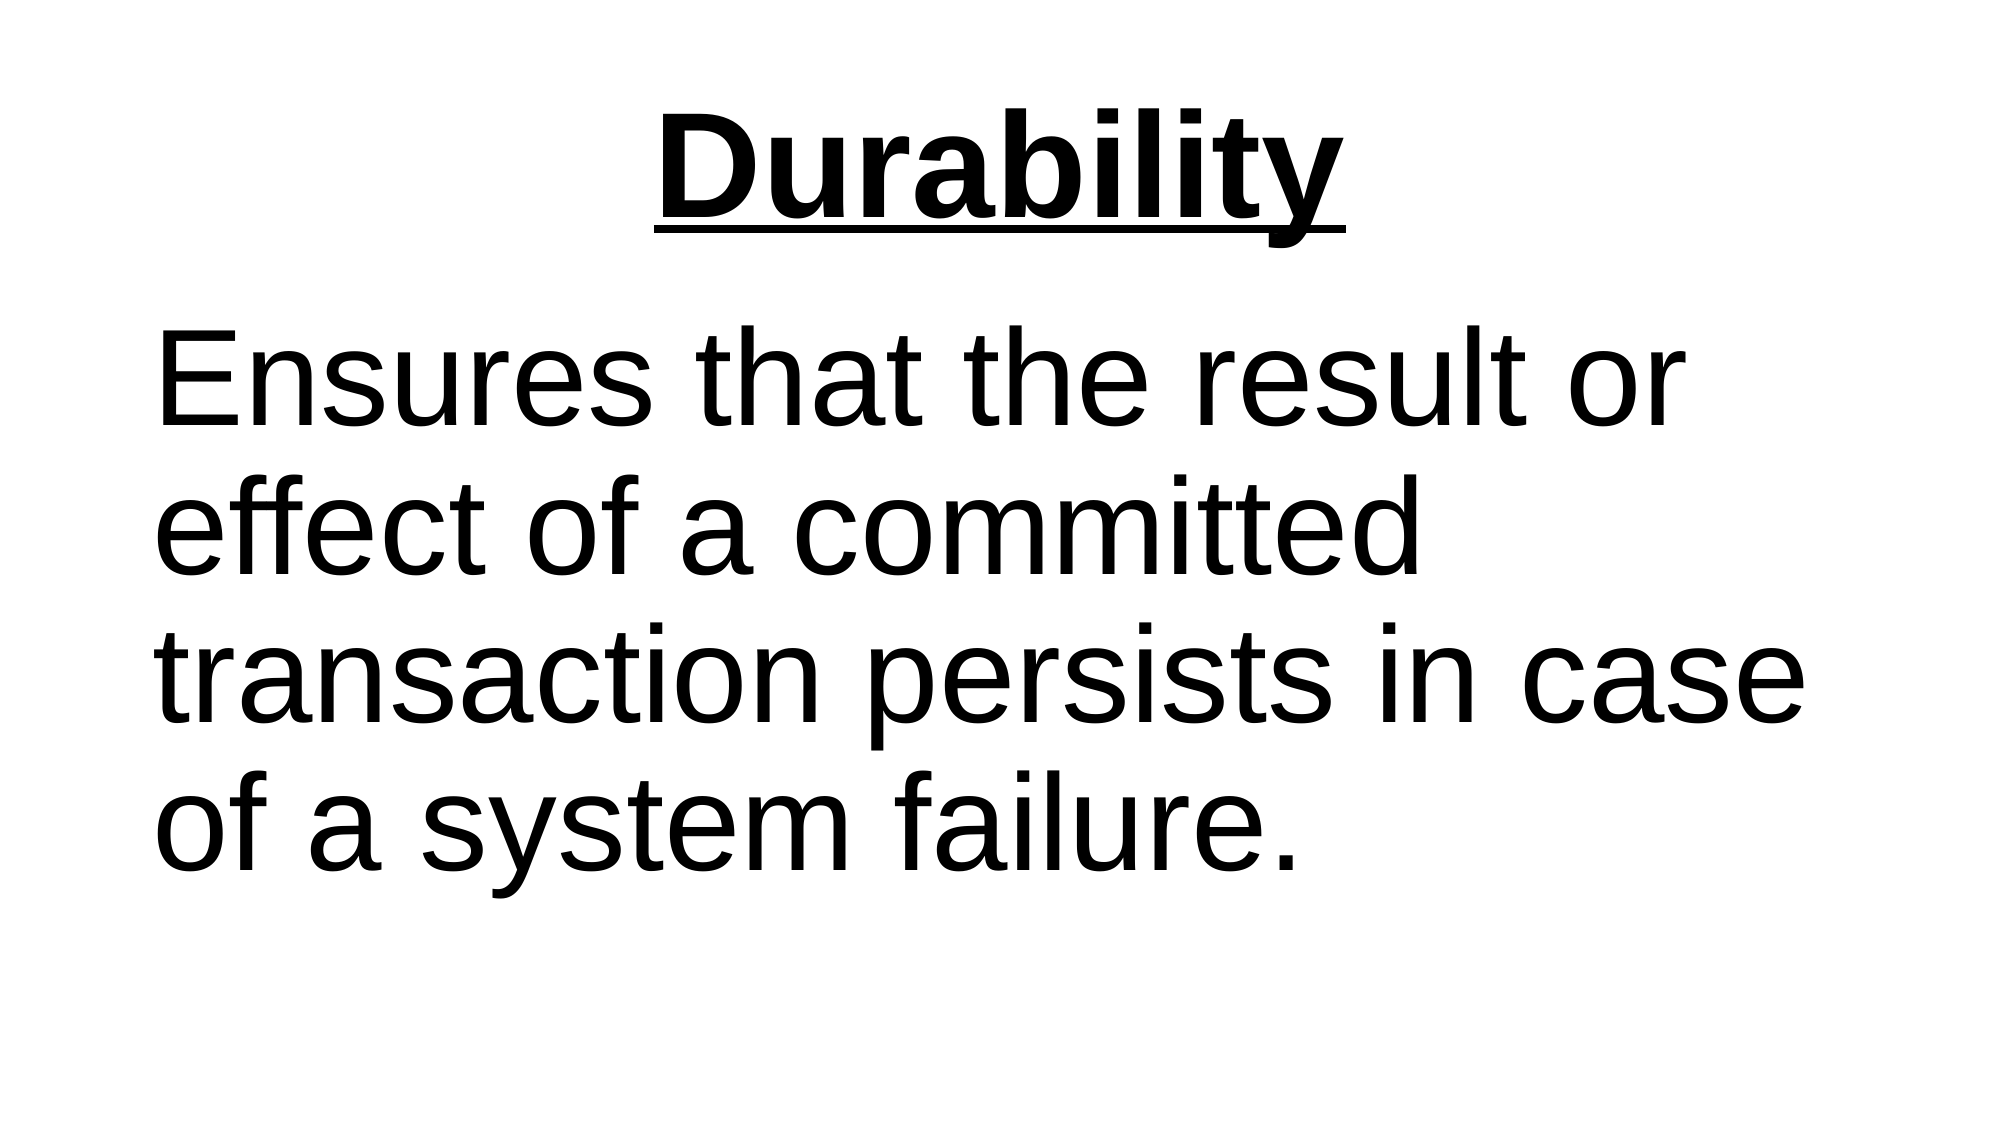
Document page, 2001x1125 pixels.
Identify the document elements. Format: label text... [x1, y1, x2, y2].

list Ensures that the result or effect of a committed transaction persists in case of a system failure. [137, 299, 1863, 1014]
title Durability [137, 59, 1863, 278]
